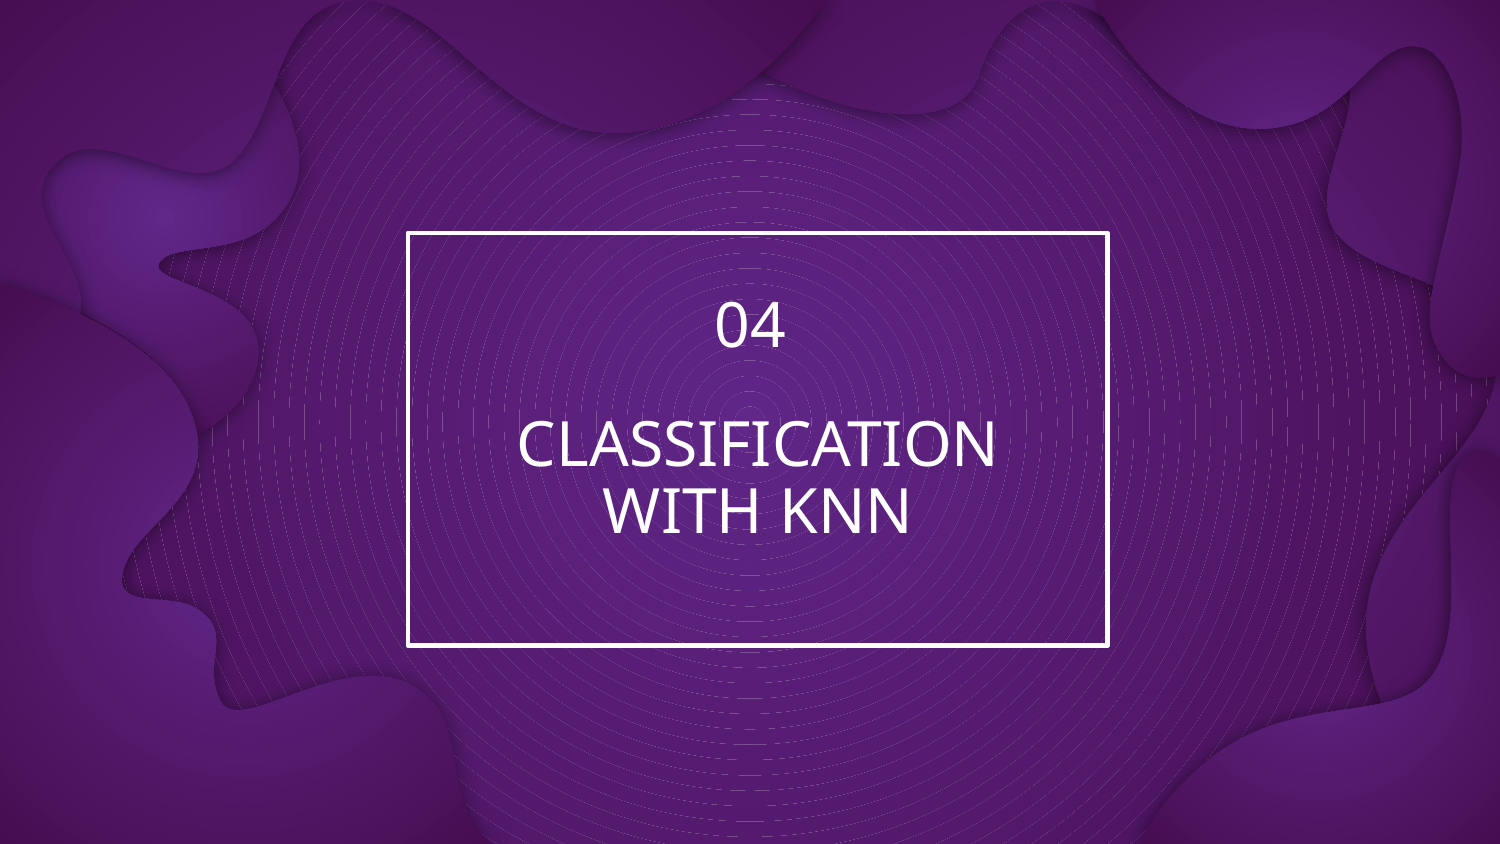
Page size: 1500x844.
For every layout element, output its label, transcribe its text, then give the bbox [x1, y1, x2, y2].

title CLASSIFICATION WITH KNN [470, 476, 1046, 553]
title 04 [462, 291, 1038, 368]
